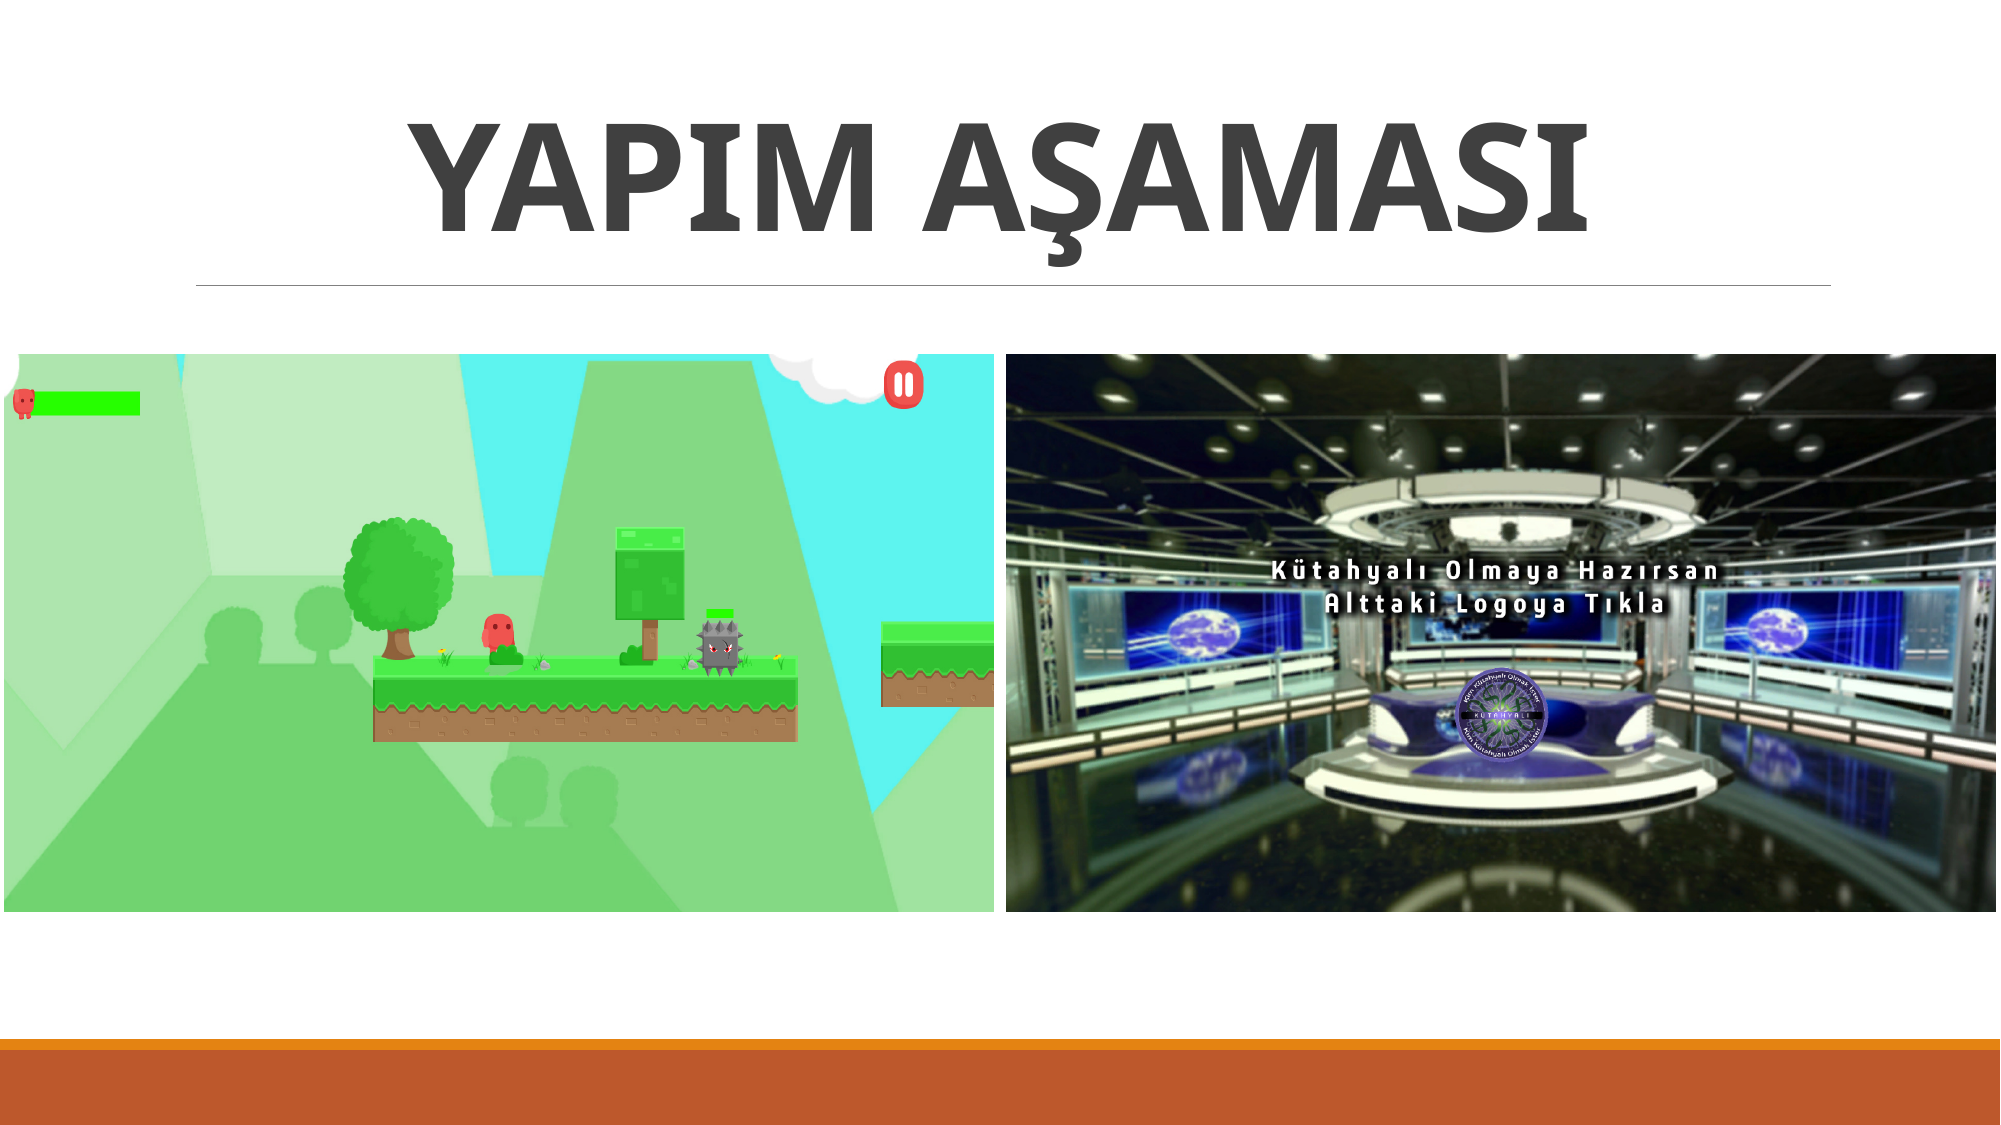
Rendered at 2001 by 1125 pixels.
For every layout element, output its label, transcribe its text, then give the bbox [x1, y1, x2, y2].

title YAPIM AŞAMASI [137, 52, 1863, 271]
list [3, 354, 994, 912]
picture [1006, 354, 1997, 912]
